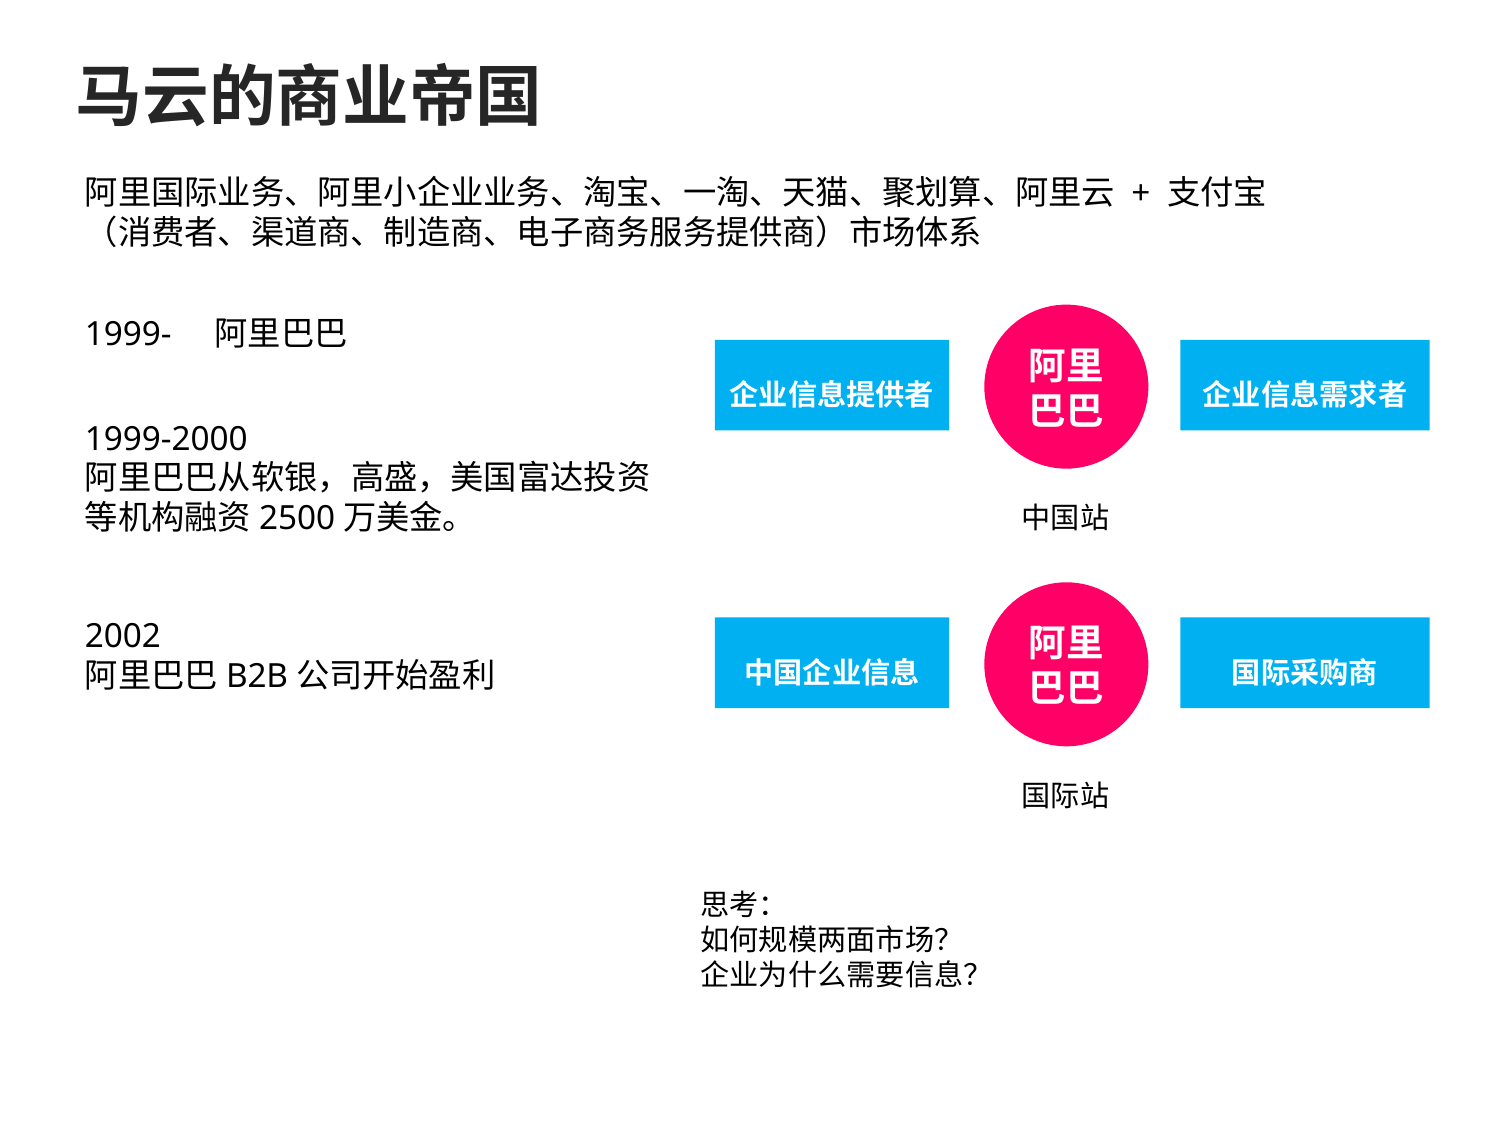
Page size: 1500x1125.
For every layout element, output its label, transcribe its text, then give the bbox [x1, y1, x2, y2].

text_box 阿里巴巴 [982, 580, 1151, 749]
text_box 2002 阿里巴巴B2B公司开始盈利 [70, 607, 668, 702]
text_box 阿里巴巴 [982, 302, 1151, 471]
text_box 中国站 [1006, 492, 1125, 542]
text_box 企业信息需求者 [1178, 338, 1432, 433]
text_box 企业信息提供者 [713, 338, 951, 433]
text_box 马云的商业帝国 [60, 46, 558, 142]
text_box 1999- 阿里巴巴 [70, 304, 668, 360]
text_box 阿里国际业务、阿里小企业业务、淘宝、一淘、天猫、聚划算、阿里云 + 支付宝 （消费者、渠道商、制造商、电子商务服务提供商）市场体系 [70, 163, 1301, 259]
text_box 国际站 [1006, 769, 1125, 820]
text_box 中国企业信息 [713, 615, 951, 710]
text_box 1999-2000 阿里巴巴从软银，高盛，美国富达投资等机构融资2500万美金。 [70, 409, 668, 544]
text_box 国际采购商 [1178, 615, 1432, 710]
text_box 思考： 如何规模两面市场？ 企业为什么需要信息？ [685, 878, 1008, 1034]
